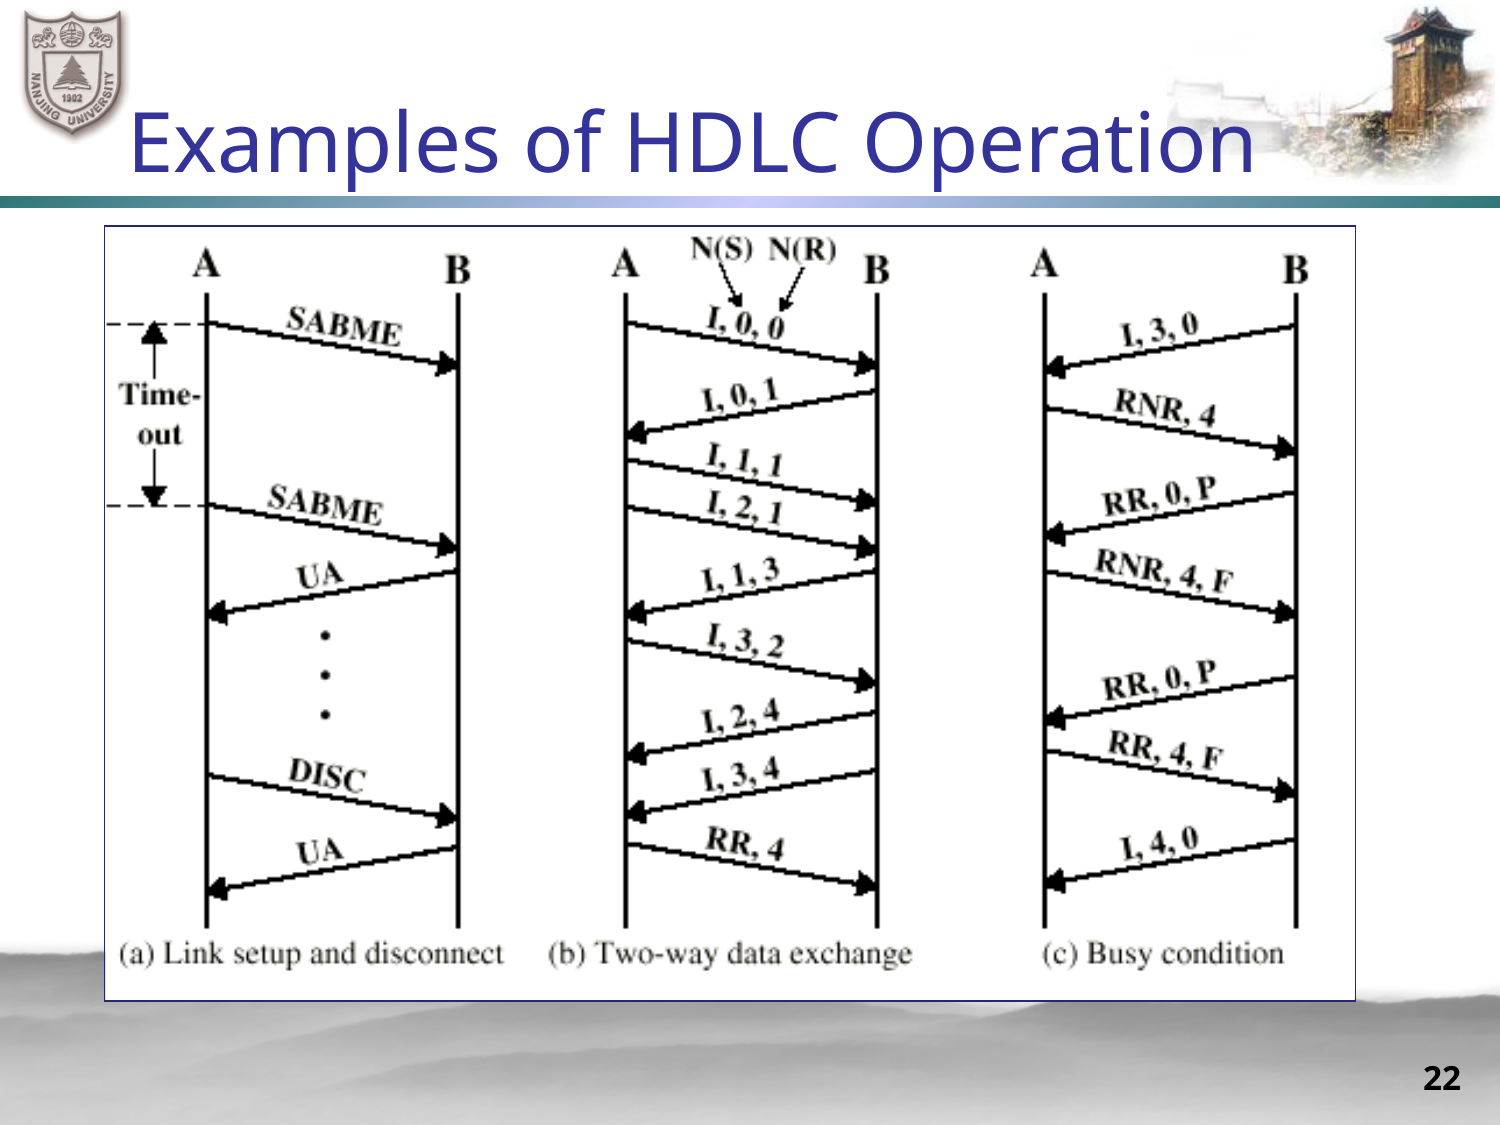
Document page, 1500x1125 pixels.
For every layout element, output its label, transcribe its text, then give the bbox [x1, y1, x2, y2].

picture [105, 226, 1355, 1001]
slide_number 22 [1163, 1034, 1477, 1111]
picture [0, 0, 144, 144]
picture [1167, 4, 1495, 54]
title Examples of HDLC Operation [111, 54, 1500, 197]
picture [0, 928, 1500, 1125]
